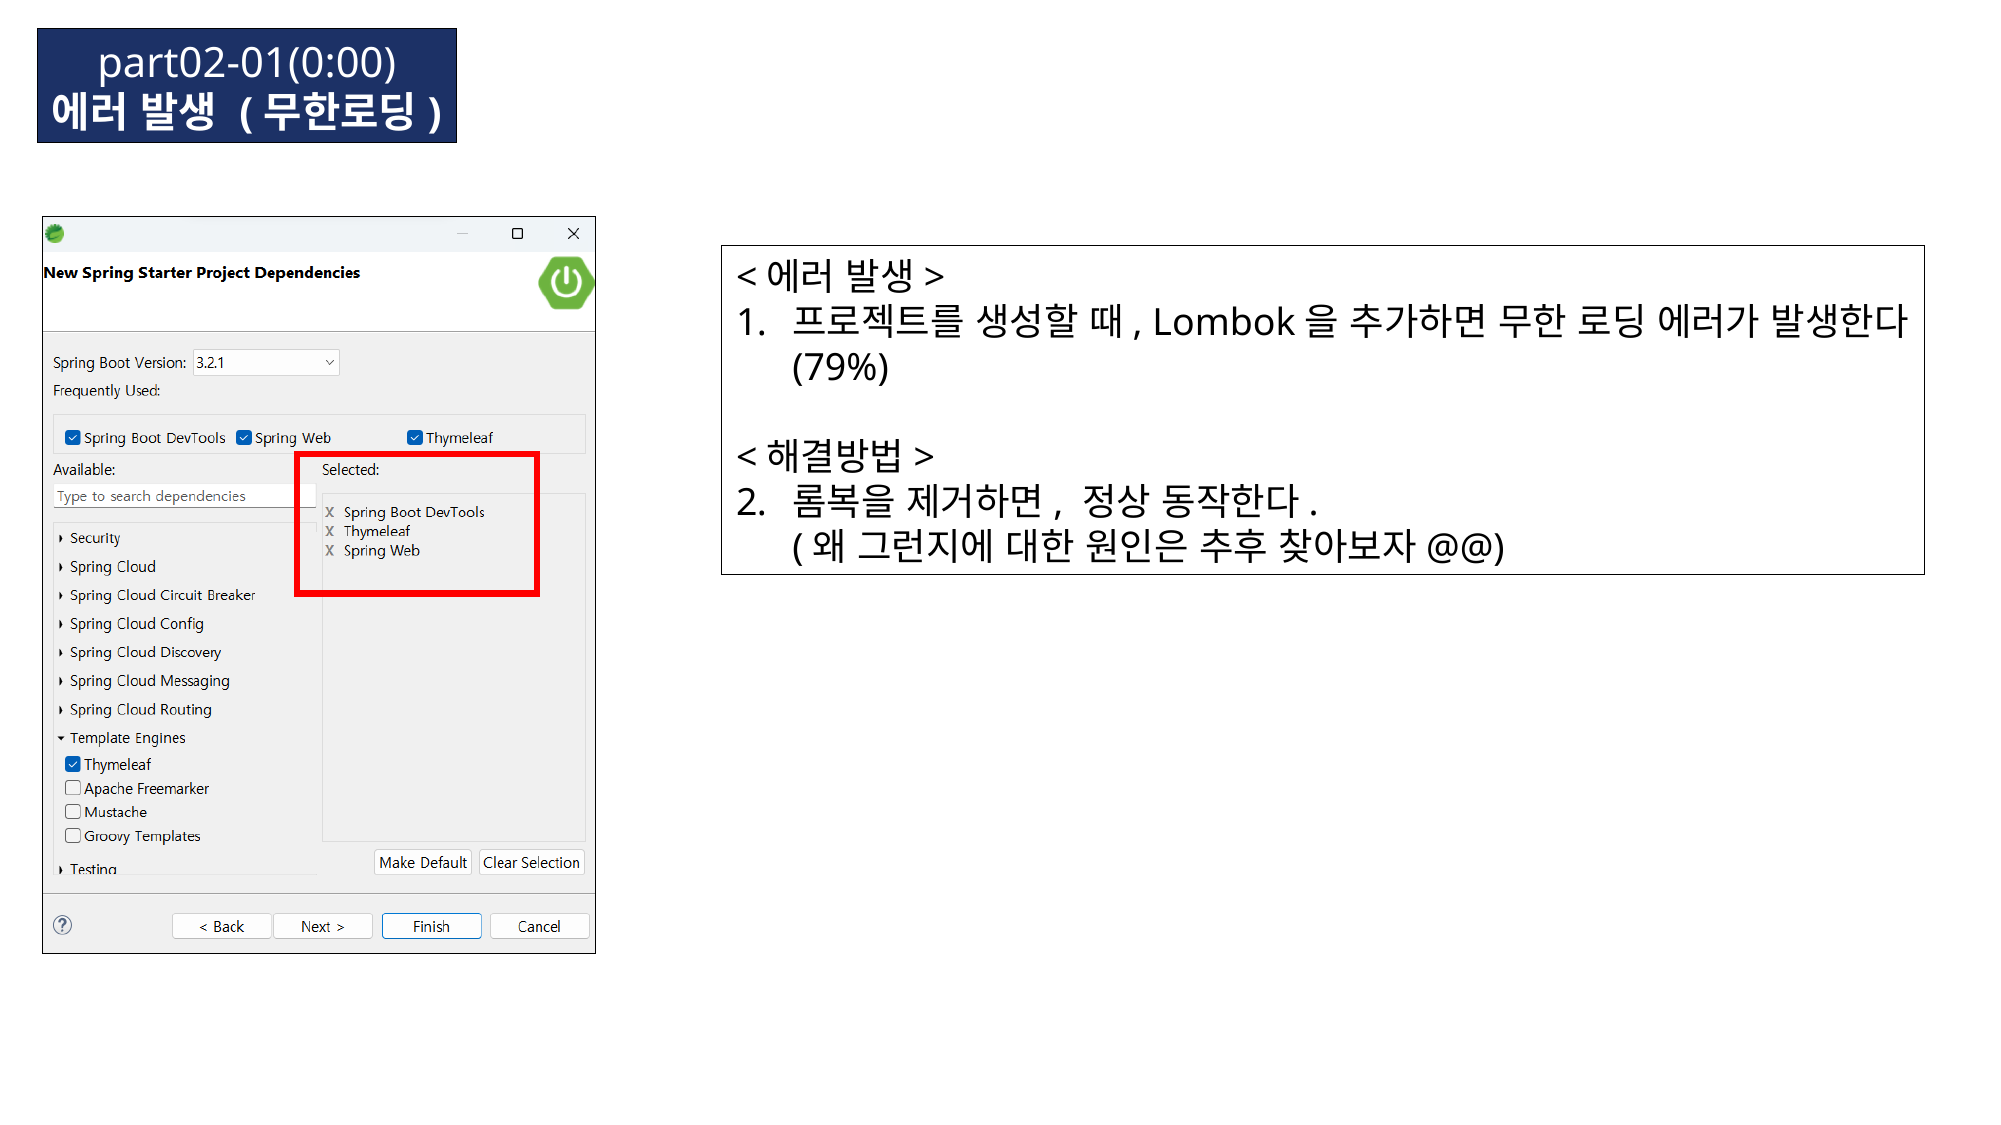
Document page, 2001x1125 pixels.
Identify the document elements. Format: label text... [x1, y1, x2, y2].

text_box <에러 발생> 프로젝트를 생성할 때, Lombok을 추가하면 무한 로딩 에러가 발생한다 (79%) <해결방법> 롬복을 제거하면, 정상 동작한다. (왜 그런지에 대한 원인은 추후 찾아보자@@) [721, 245, 1925, 575]
text_box part02-01(0:00) 에러 발생 (무한로딩) [37, 28, 457, 143]
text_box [42, 216, 596, 954]
